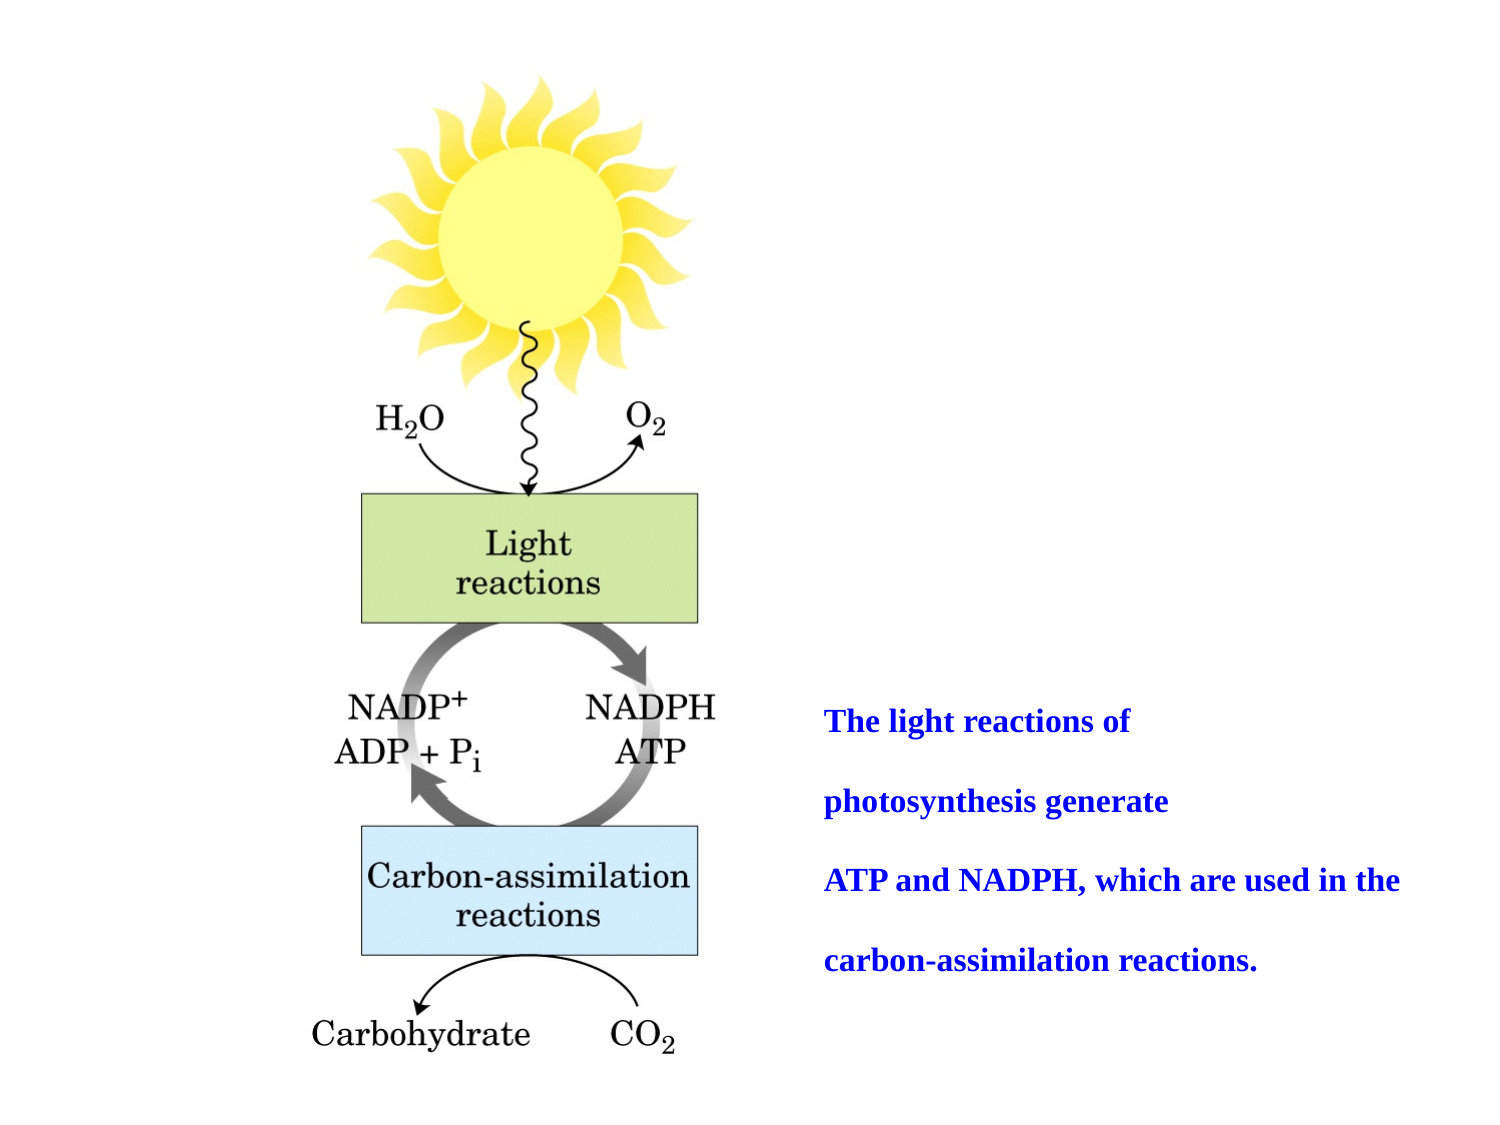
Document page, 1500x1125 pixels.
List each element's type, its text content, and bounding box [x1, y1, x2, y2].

picture [288, 66, 731, 1067]
text_box The light reactions of photosynthesis generate ATP and NADPH, which are used in the carbon-assimilation reactions. [809, 652, 1500, 986]
